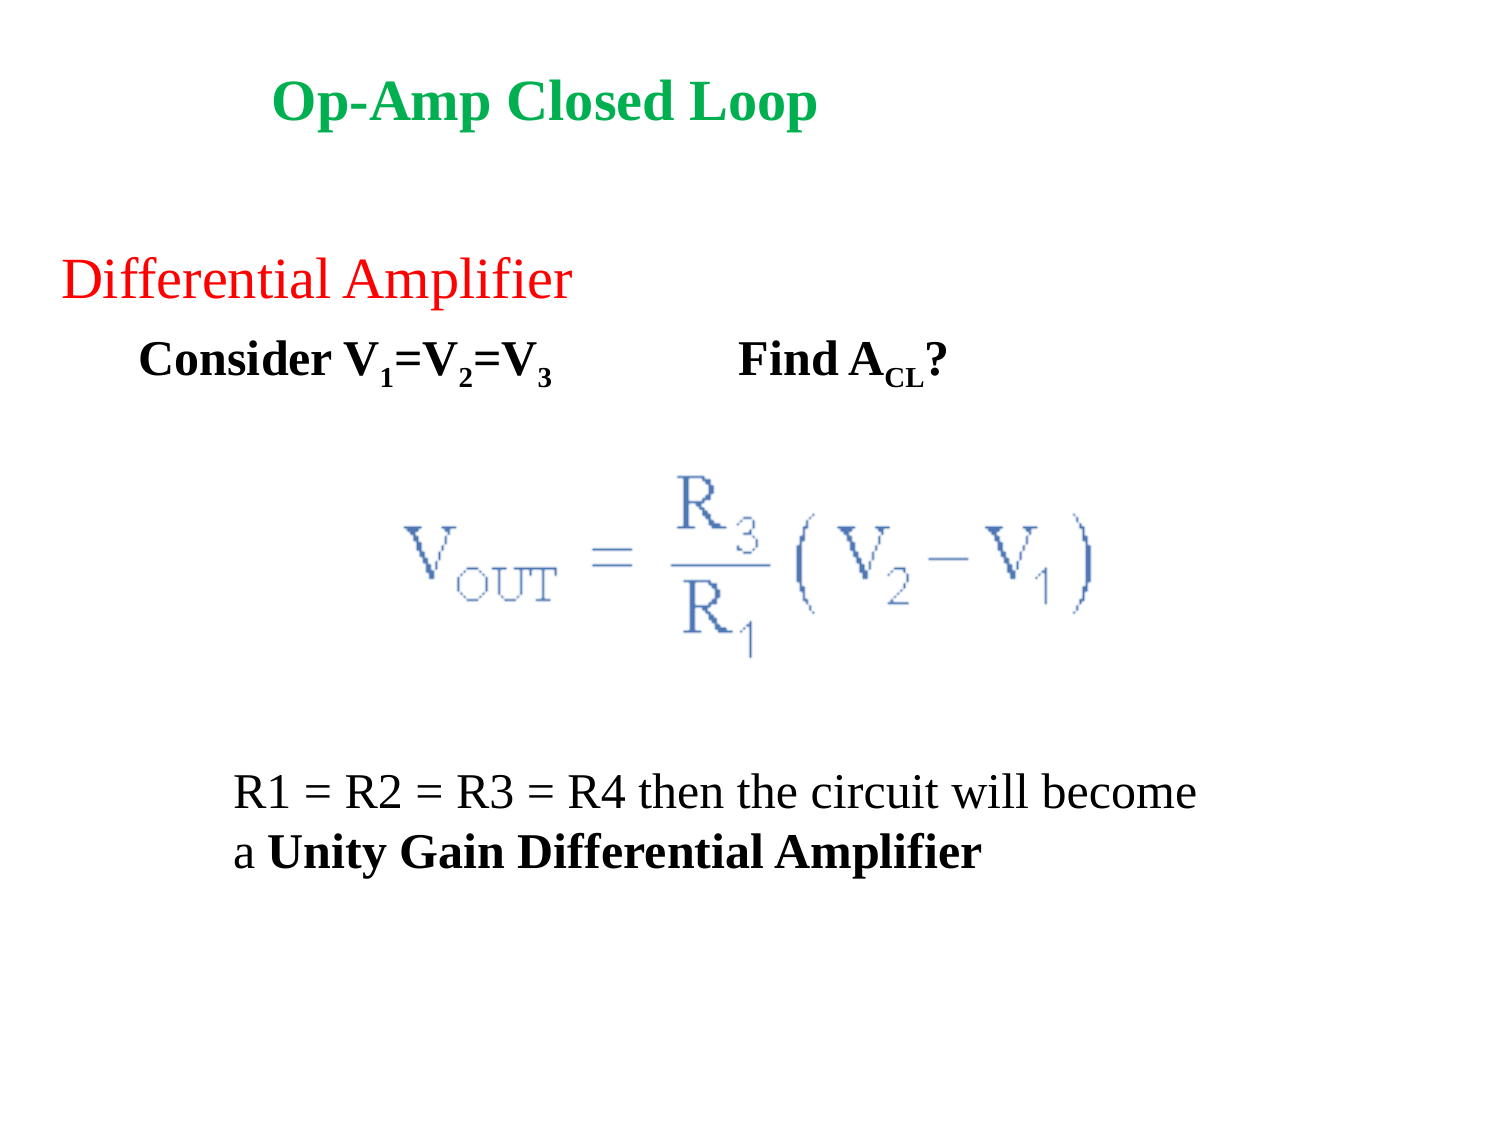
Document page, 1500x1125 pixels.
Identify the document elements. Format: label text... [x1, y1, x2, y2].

text_box Differential Amplifier [46, 232, 944, 318]
text_box Consider V1=V2=V3 Find ACL? [123, 317, 1329, 401]
picture [395, 467, 1105, 669]
text_box R1 = R2 = R3 = R4 then the circuit will become a Unity Gain Differential Amplifier [218, 751, 1235, 887]
text_box Op-Amp Closed Loop [257, 54, 835, 140]
